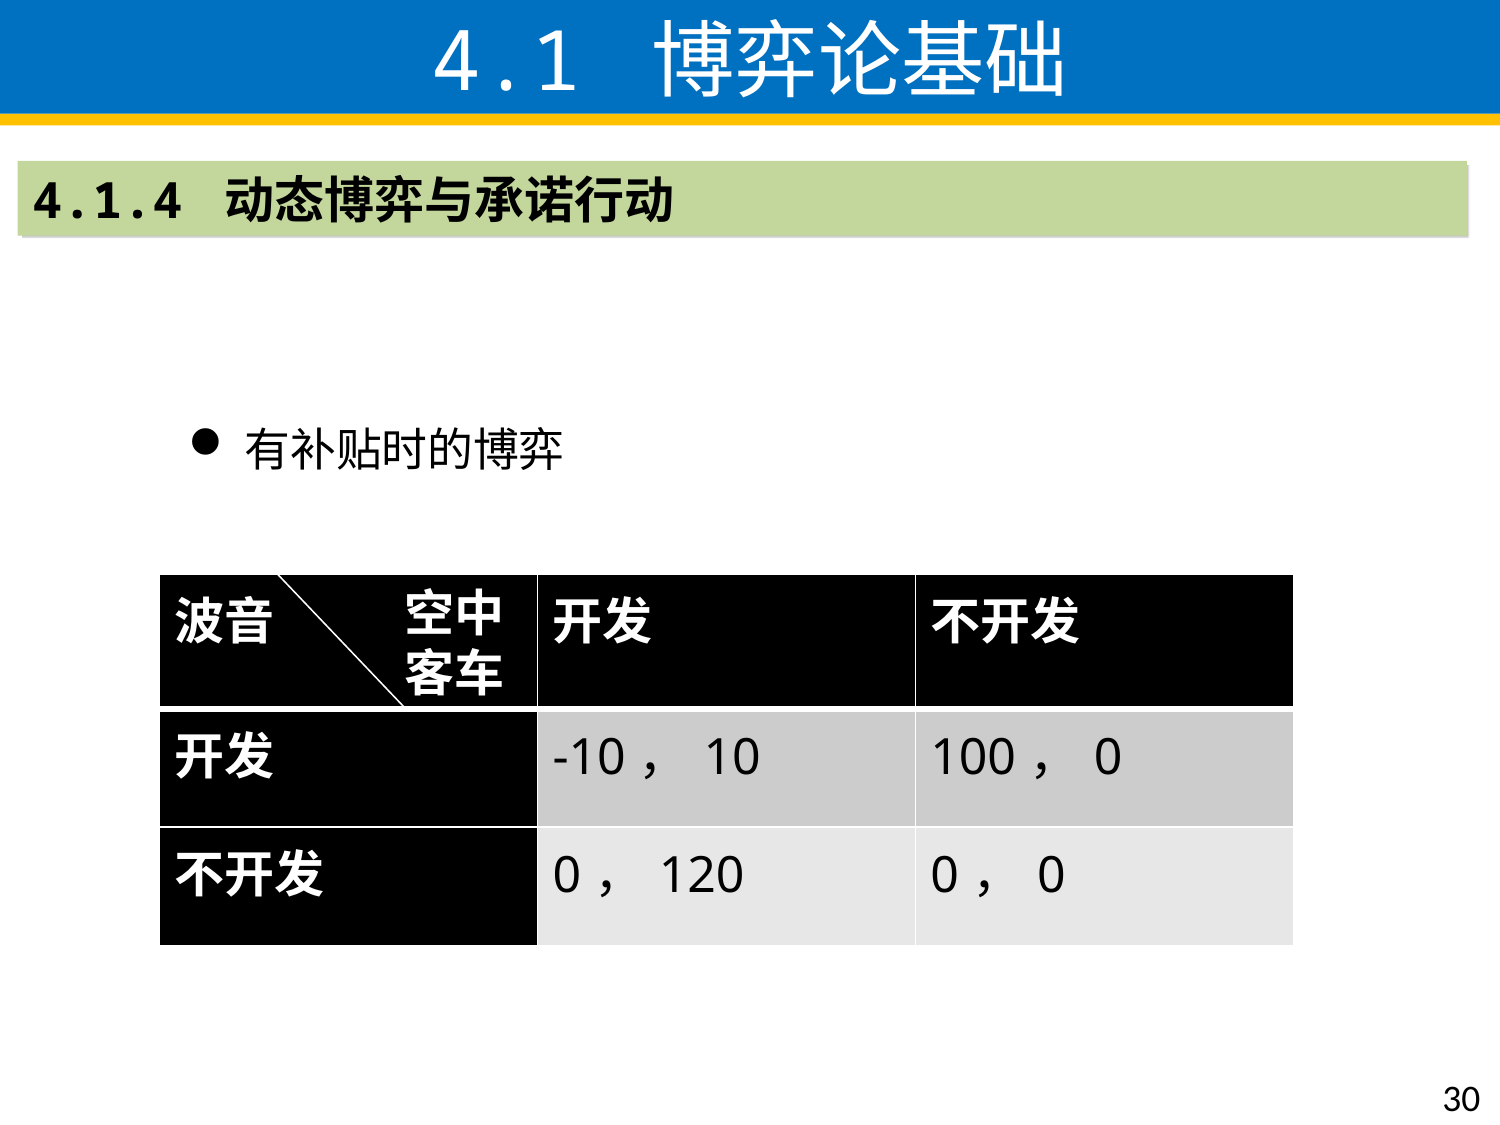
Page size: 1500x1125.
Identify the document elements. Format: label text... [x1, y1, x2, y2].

table_cell 100，0 [916, 712, 1293, 826]
text_box 有补贴时的博弈 [135, 413, 679, 483]
table_cell 0，0 [916, 828, 1293, 945]
table_cell 不开发 [160, 828, 537, 945]
title 4.1 博弈论基础 [0, 0, 1500, 114]
table_cell 0，120 [538, 828, 915, 945]
table_cell -10，10 [538, 712, 915, 826]
table_cell 开发 [160, 712, 537, 826]
text_box 空中客车 [410, 574, 544, 709]
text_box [277, 573, 408, 711]
text_box 30 [1427, 1066, 1499, 1125]
text_box 4.1.4 动态博弈与承诺行动 [17, 160, 1467, 236]
table_header 波音 [160, 575, 274, 706]
table_header 开发 [544, 575, 915, 706]
table_header 不开发 [916, 575, 1293, 706]
